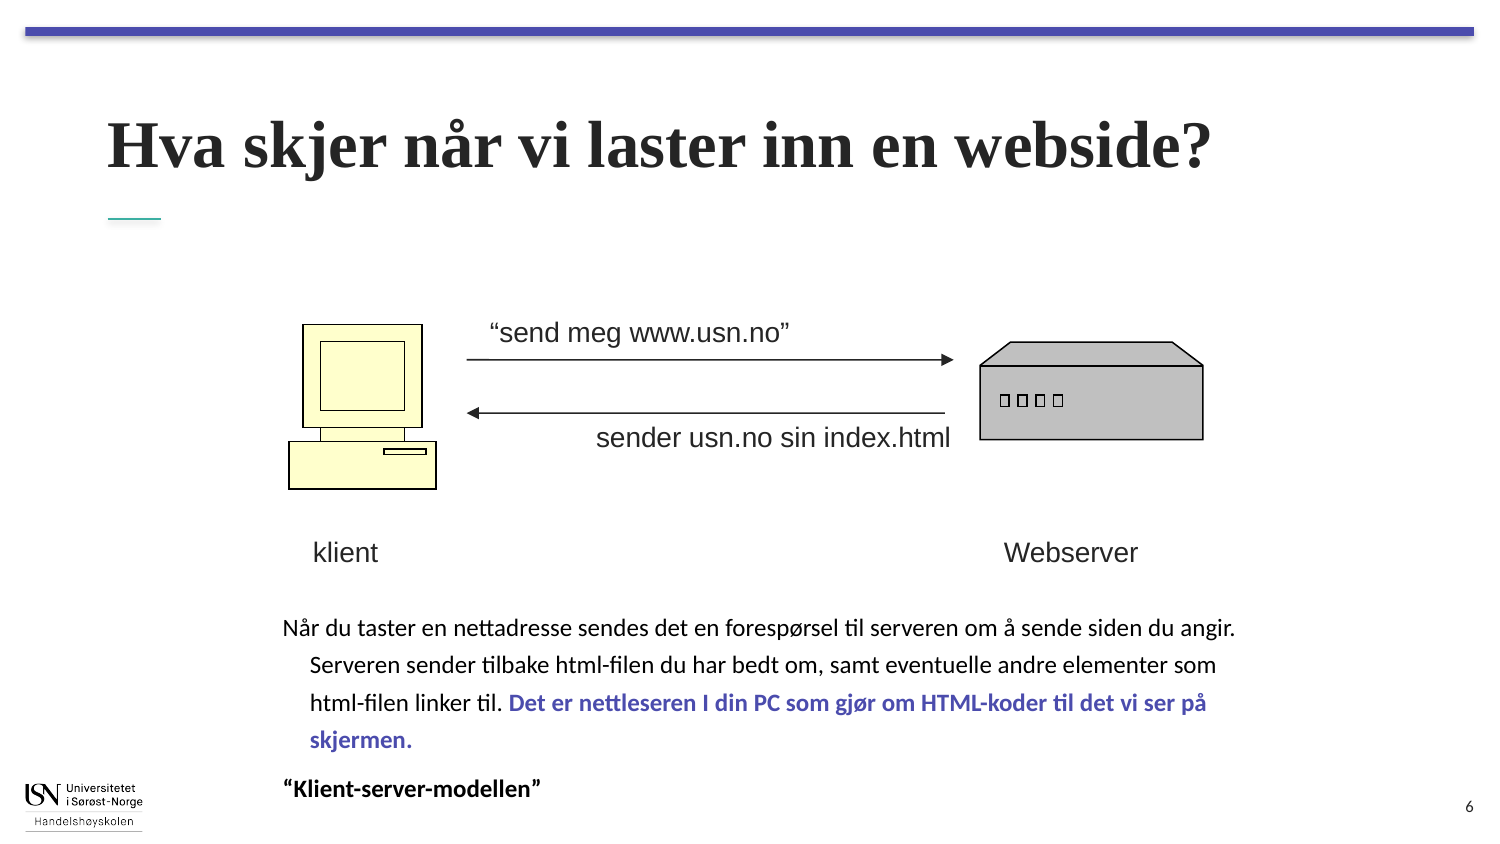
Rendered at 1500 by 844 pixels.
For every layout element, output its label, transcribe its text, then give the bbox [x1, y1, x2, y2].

text_box Når du taster en nettadresse sendes det en forespørsel til serveren om å sende siden du angir. Serveren sender tilbake html-filen du har bedt om, samt eventuelle andre elementer som html-filen linker til. Det er nettleseren I din PC som gjør om HTML-koder til det vi ser på skjermen. “Klient-server-modellen” [271, 599, 1285, 706]
title Hva skjer når vi laster inn en webside? [107, 70, 1414, 211]
text_box “send meg www.usn.no” [475, 306, 928, 356]
text_box Webserver [989, 527, 1185, 576]
text_box [289, 324, 436, 489]
text_box [466, 406, 581, 420]
text_box sender usn.no sin index.html [581, 412, 1033, 461]
picture [12, 770, 158, 844]
slide_number 6 [1123, 793, 1474, 820]
text_box [466, 353, 954, 367]
text_box [980, 342, 1203, 440]
text_box klient [298, 526, 431, 576]
